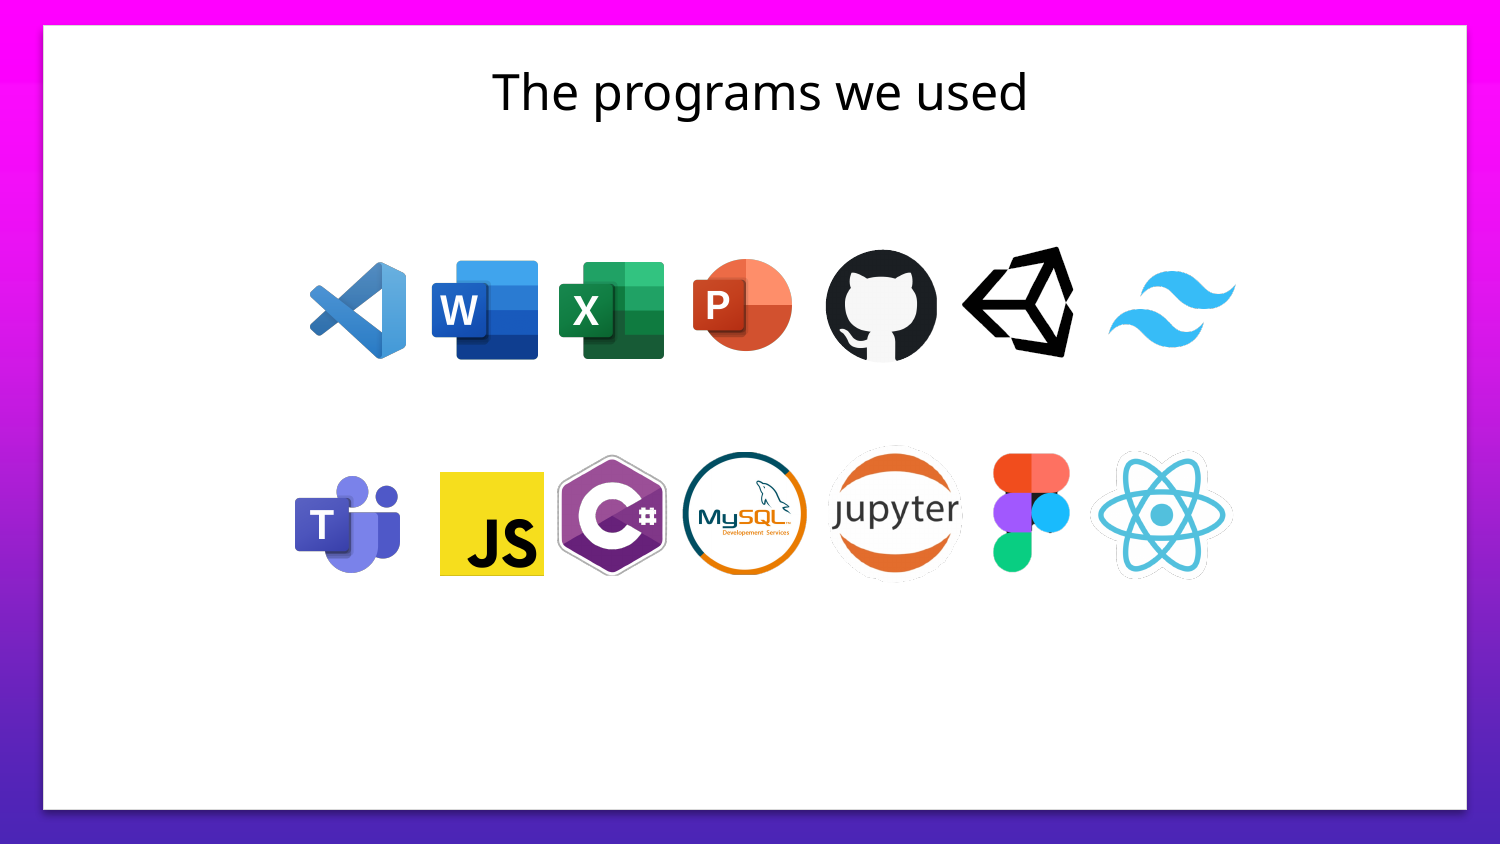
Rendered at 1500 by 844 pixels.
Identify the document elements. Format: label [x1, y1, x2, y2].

picture [0, 0, 1500, 844]
text_box [295, 226, 1256, 605]
